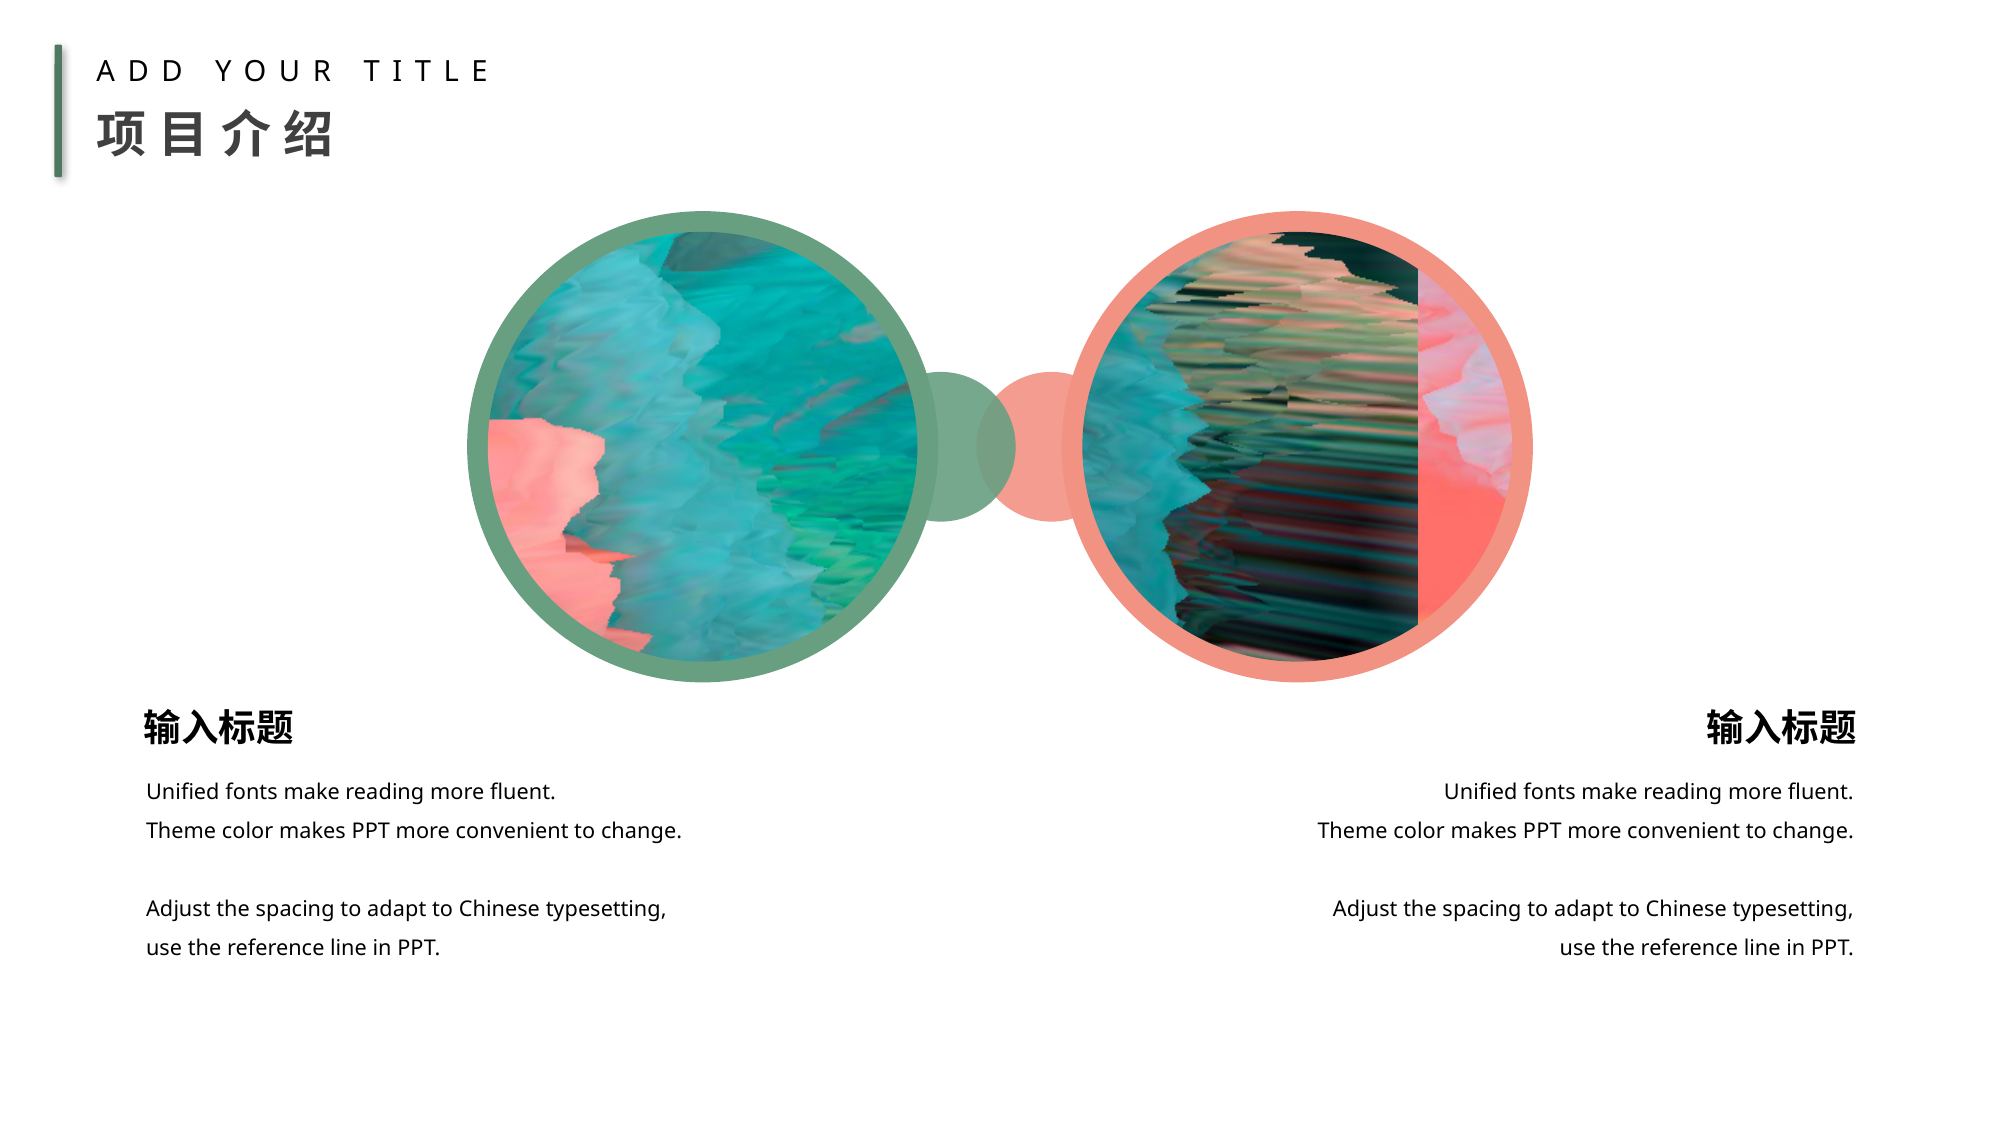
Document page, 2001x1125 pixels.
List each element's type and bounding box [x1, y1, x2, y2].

text_box [54, 44, 649, 178]
text_box [128, 216, 1872, 998]
